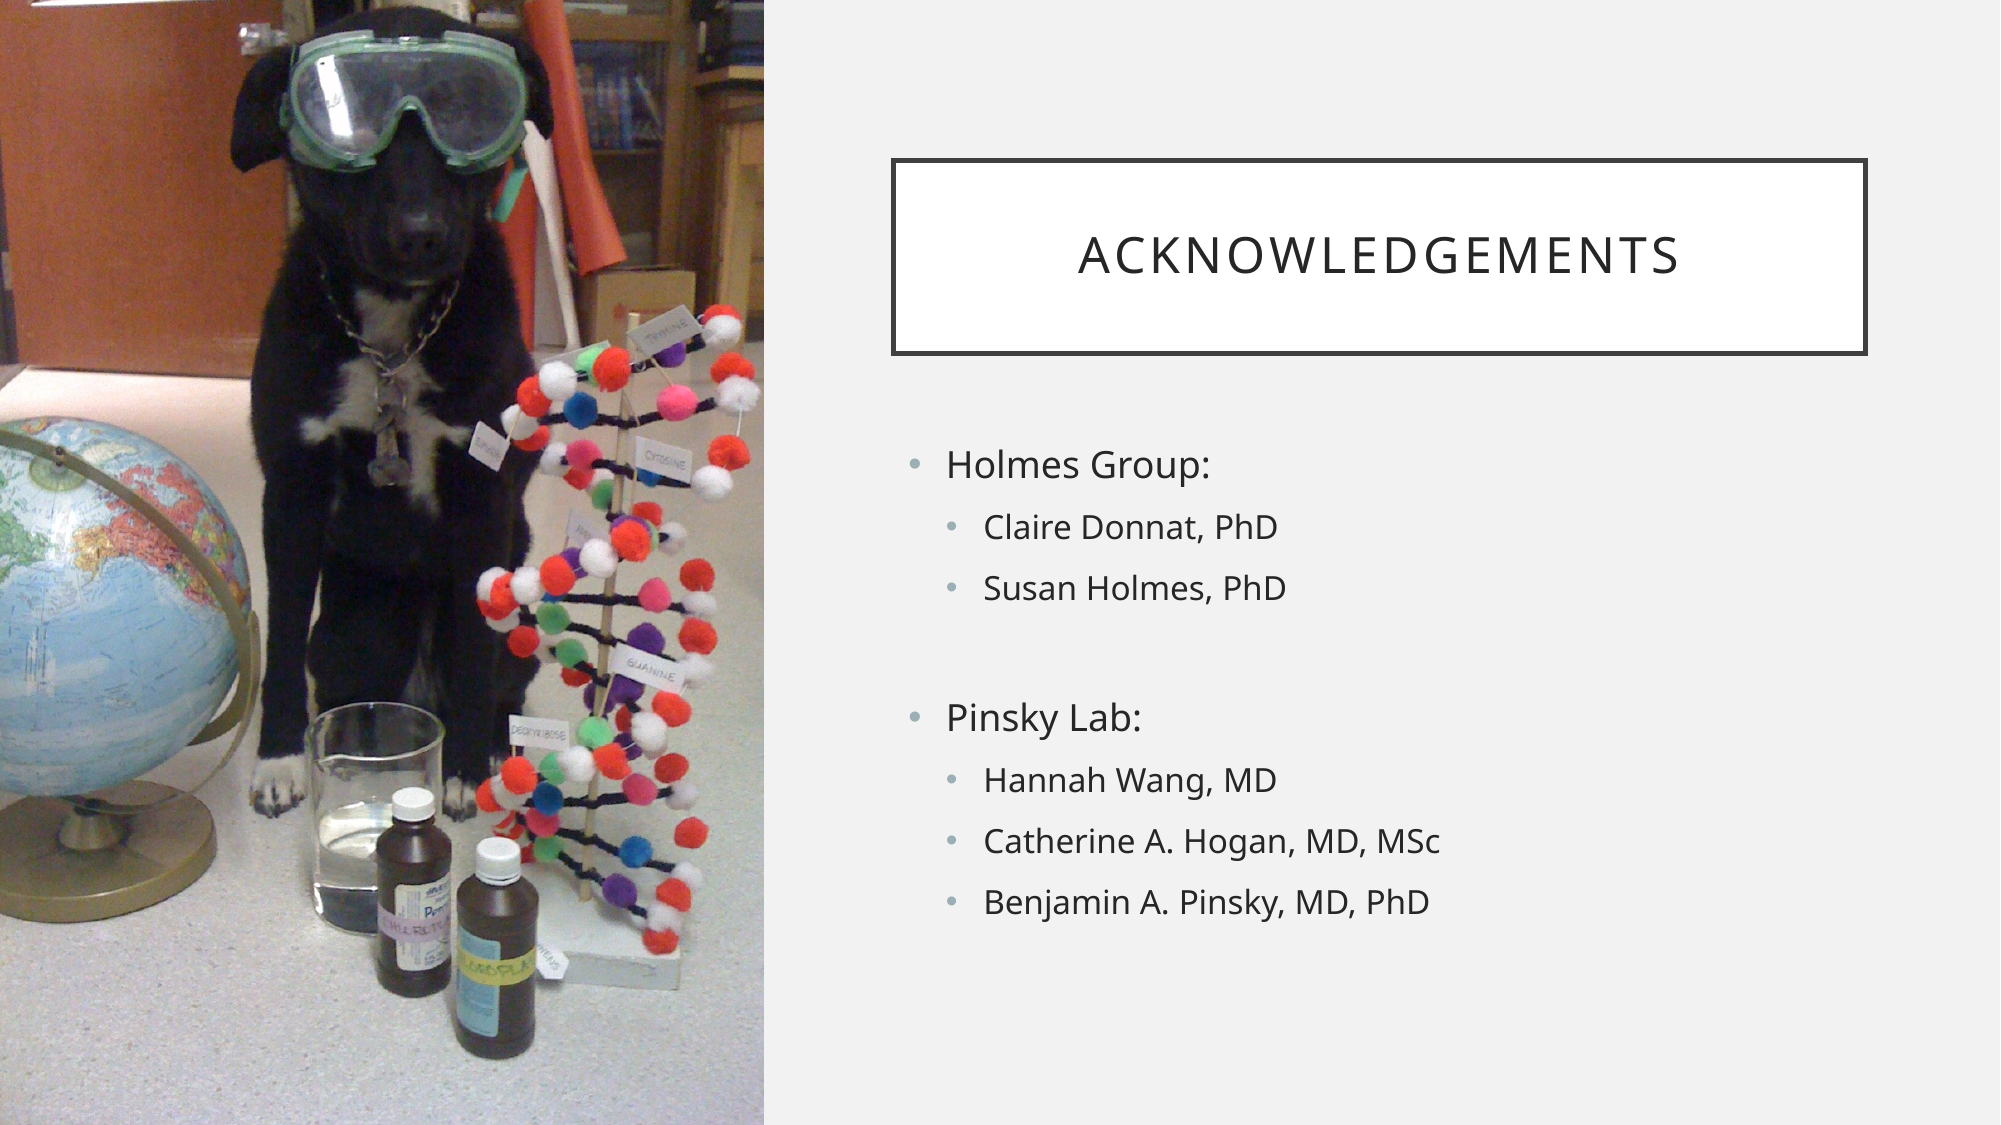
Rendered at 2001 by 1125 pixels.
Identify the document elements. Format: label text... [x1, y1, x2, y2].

picture [0, 1, 945, 1124]
list Holmes Group: Claire Donnat, PhD Susan Holmes, PhD Pinsky Lab: Hannah Wang, MD Catherine A. Hogan, MD, MSc Benjamin A. Pinsky, MD, PhD [893, 433, 1866, 968]
title acknowledgements [891, 158, 1868, 356]
